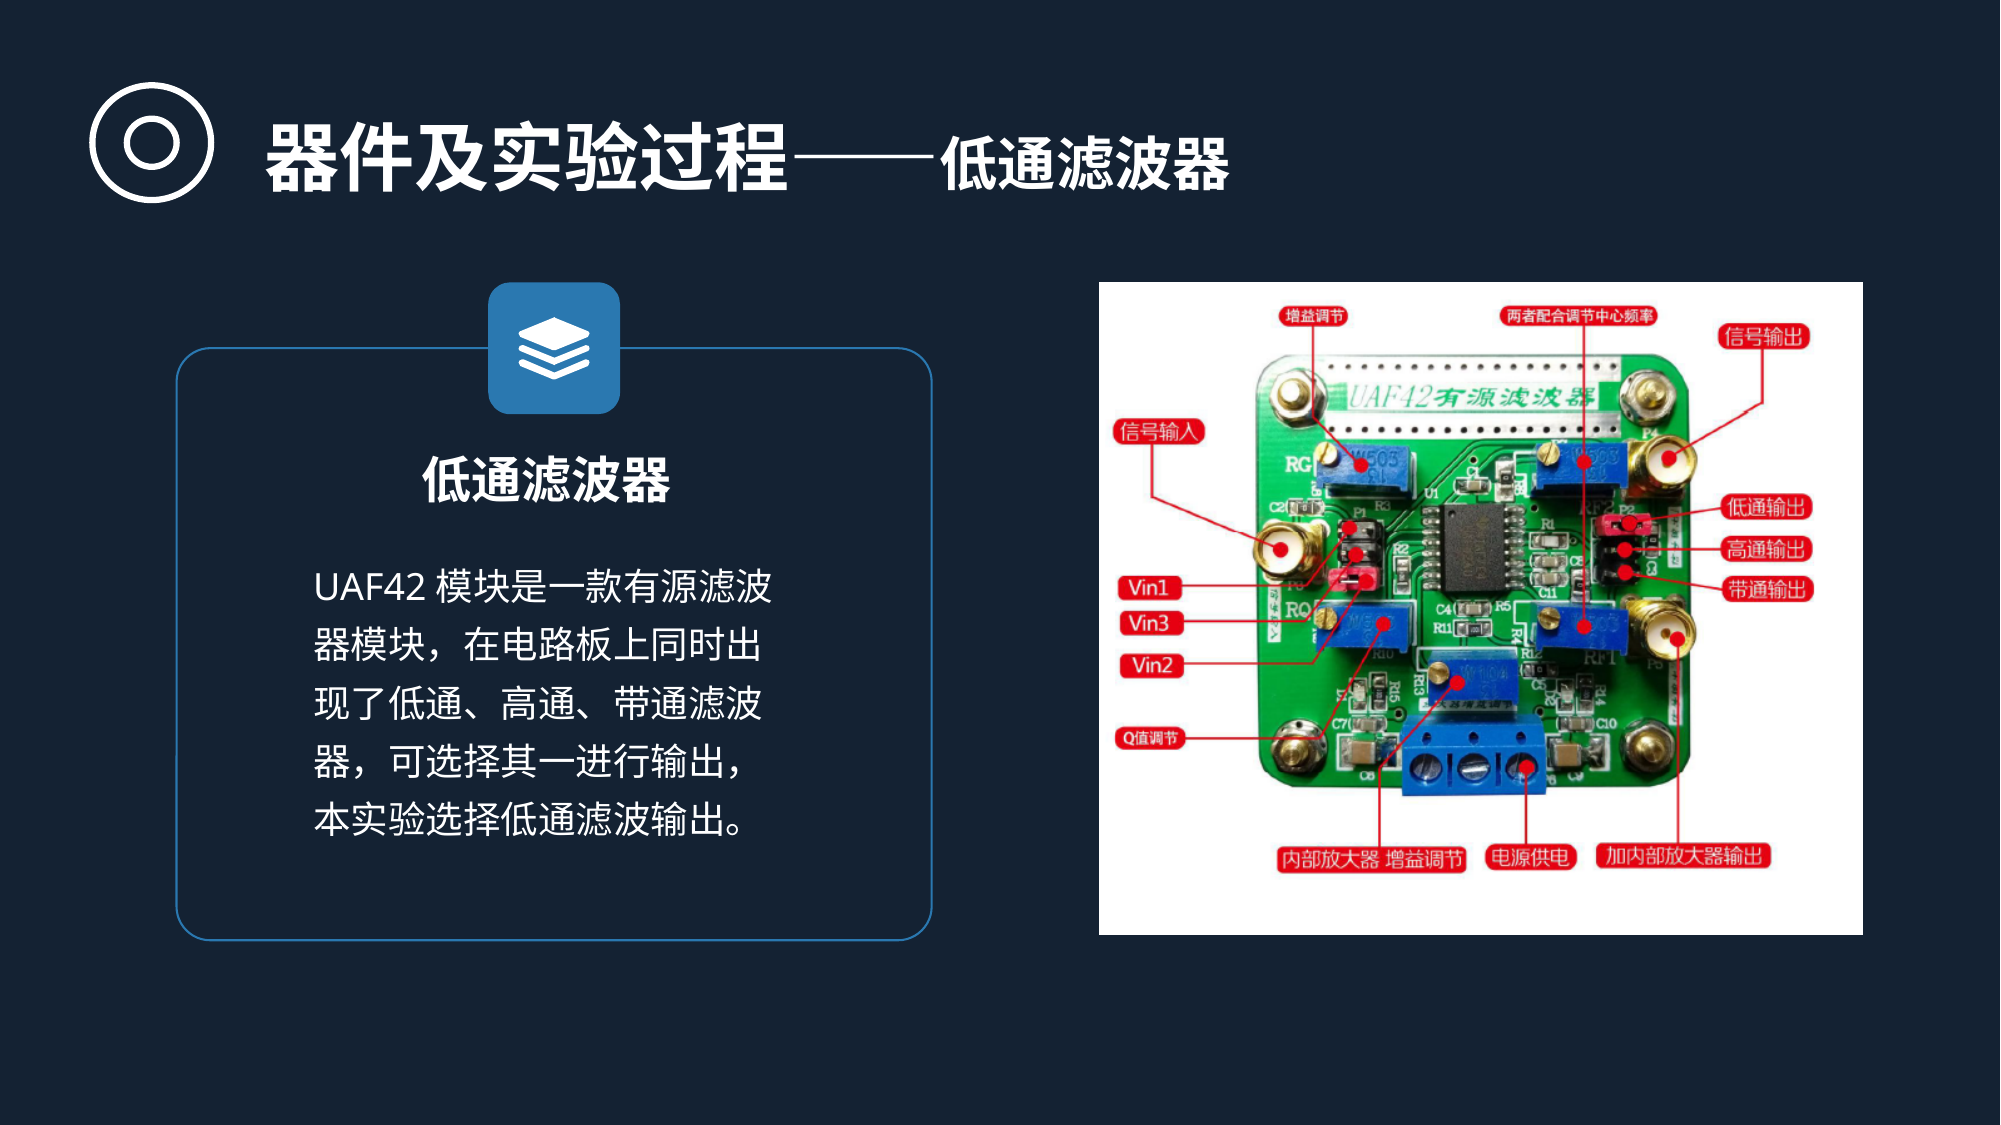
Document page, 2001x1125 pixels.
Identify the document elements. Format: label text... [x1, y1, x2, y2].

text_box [92, 85, 212, 201]
text_box UAF42模块是一款有源滤波器模块，在电路板上同时出现了低通、高通、带通滤波器，可选择其一进行输出，本实验选择低通滤波输出。 [298, 541, 810, 849]
picture [1099, 282, 1863, 935]
text_box [175, 347, 933, 942]
text_box 低通滤波器 [406, 429, 702, 516]
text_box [488, 282, 621, 415]
text_box 器件及实验过程——低通滤波器 [249, 85, 1328, 208]
